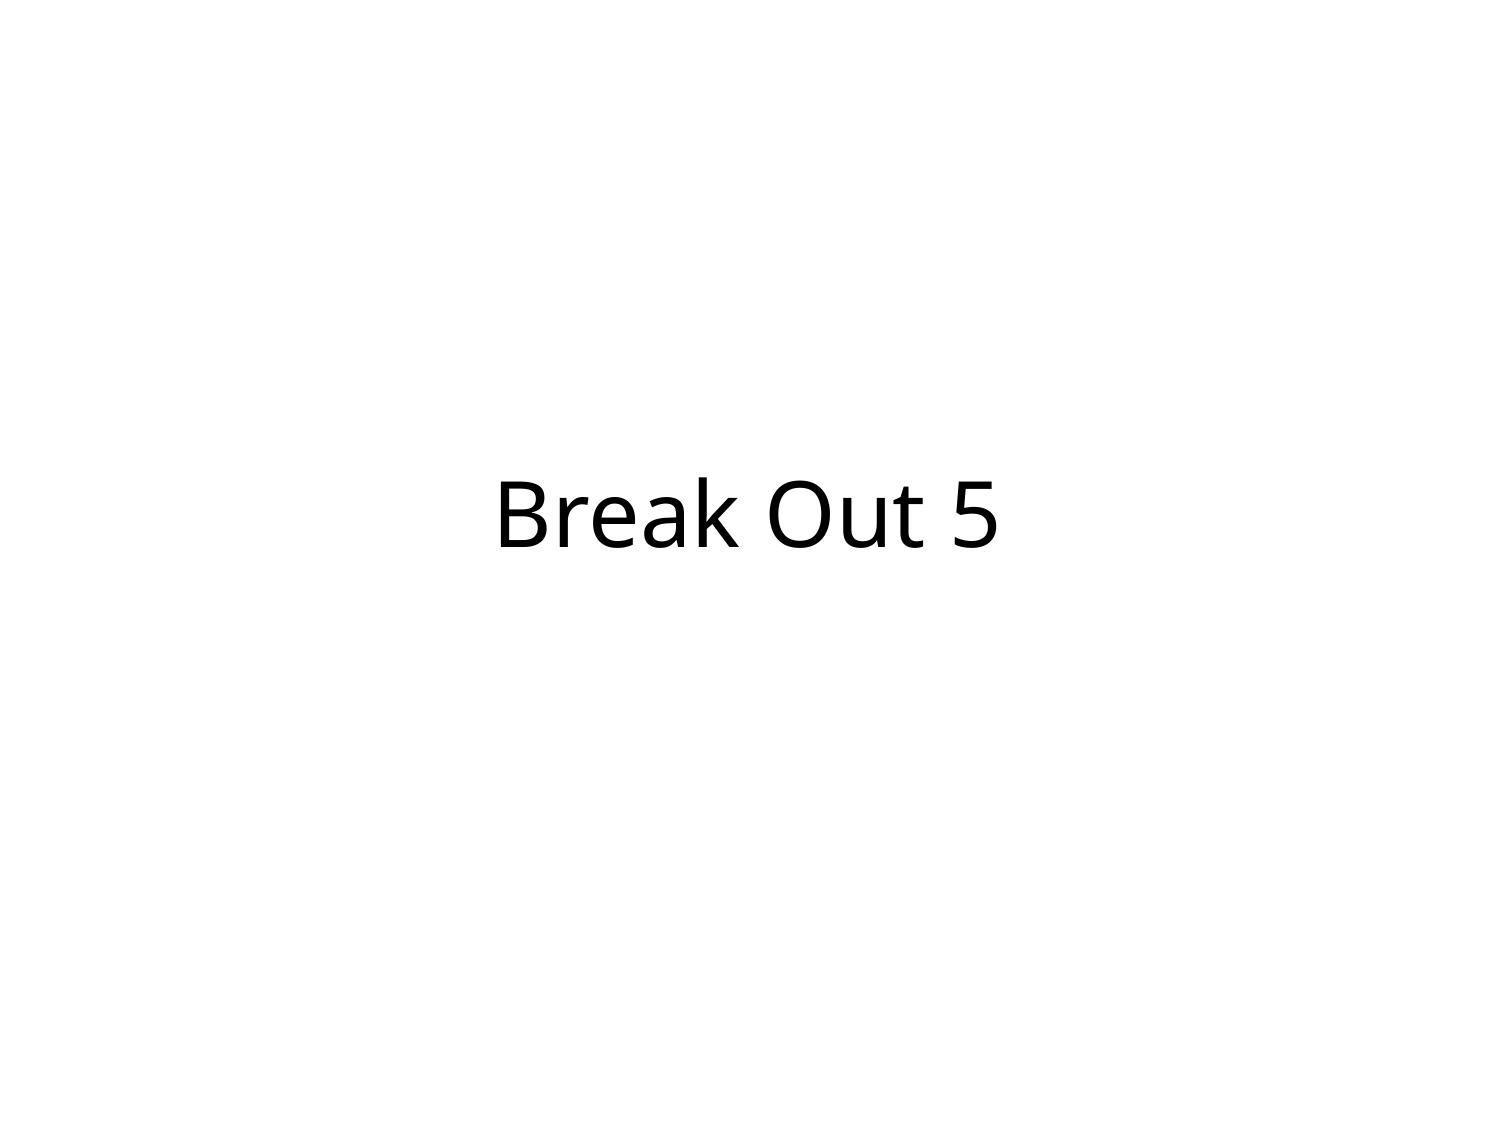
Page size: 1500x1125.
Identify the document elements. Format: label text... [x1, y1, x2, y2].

title Break Out 5 [100, 409, 1395, 627]
